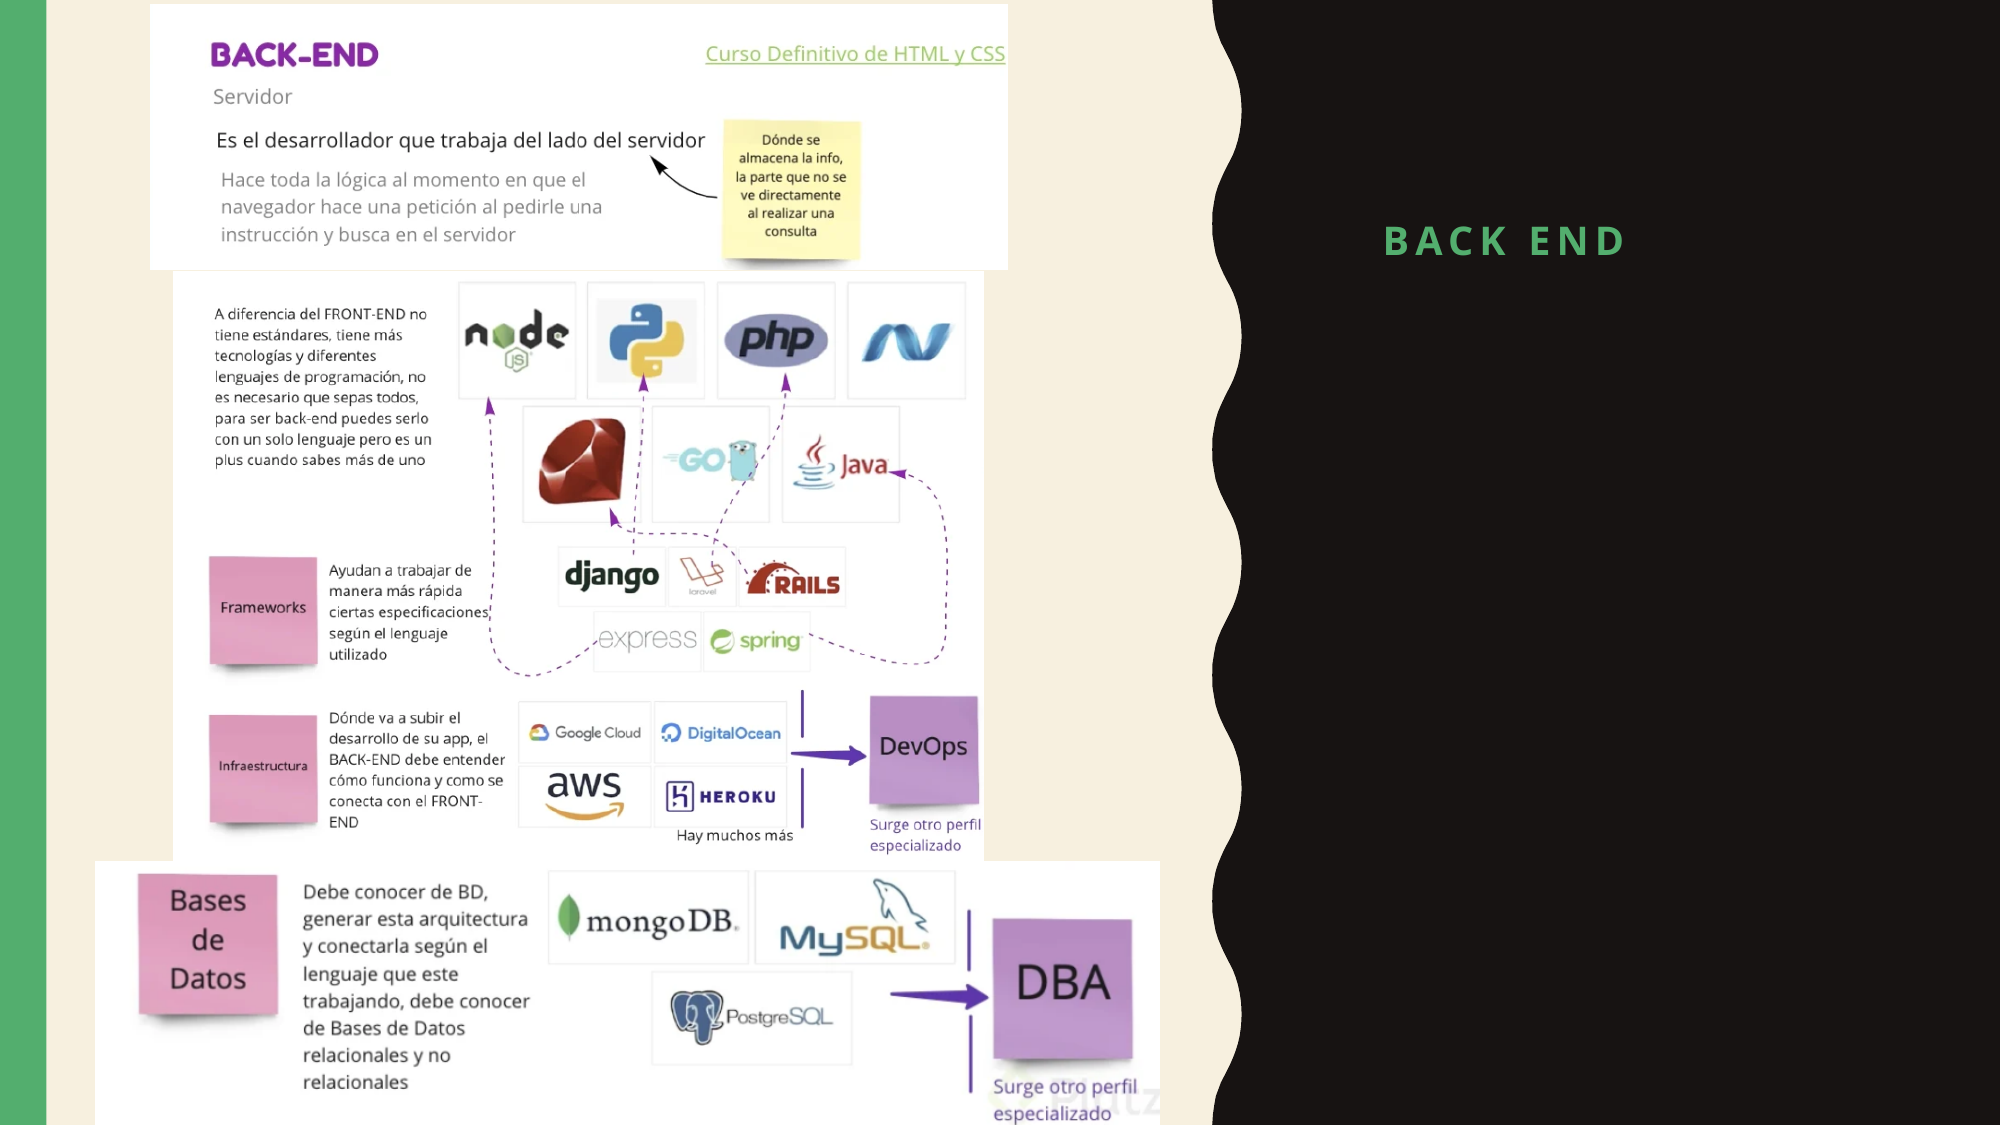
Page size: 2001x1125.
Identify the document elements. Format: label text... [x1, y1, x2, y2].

title Back end [1367, 75, 1875, 272]
picture [149, 4, 1008, 270]
picture [95, 271, 1160, 1125]
